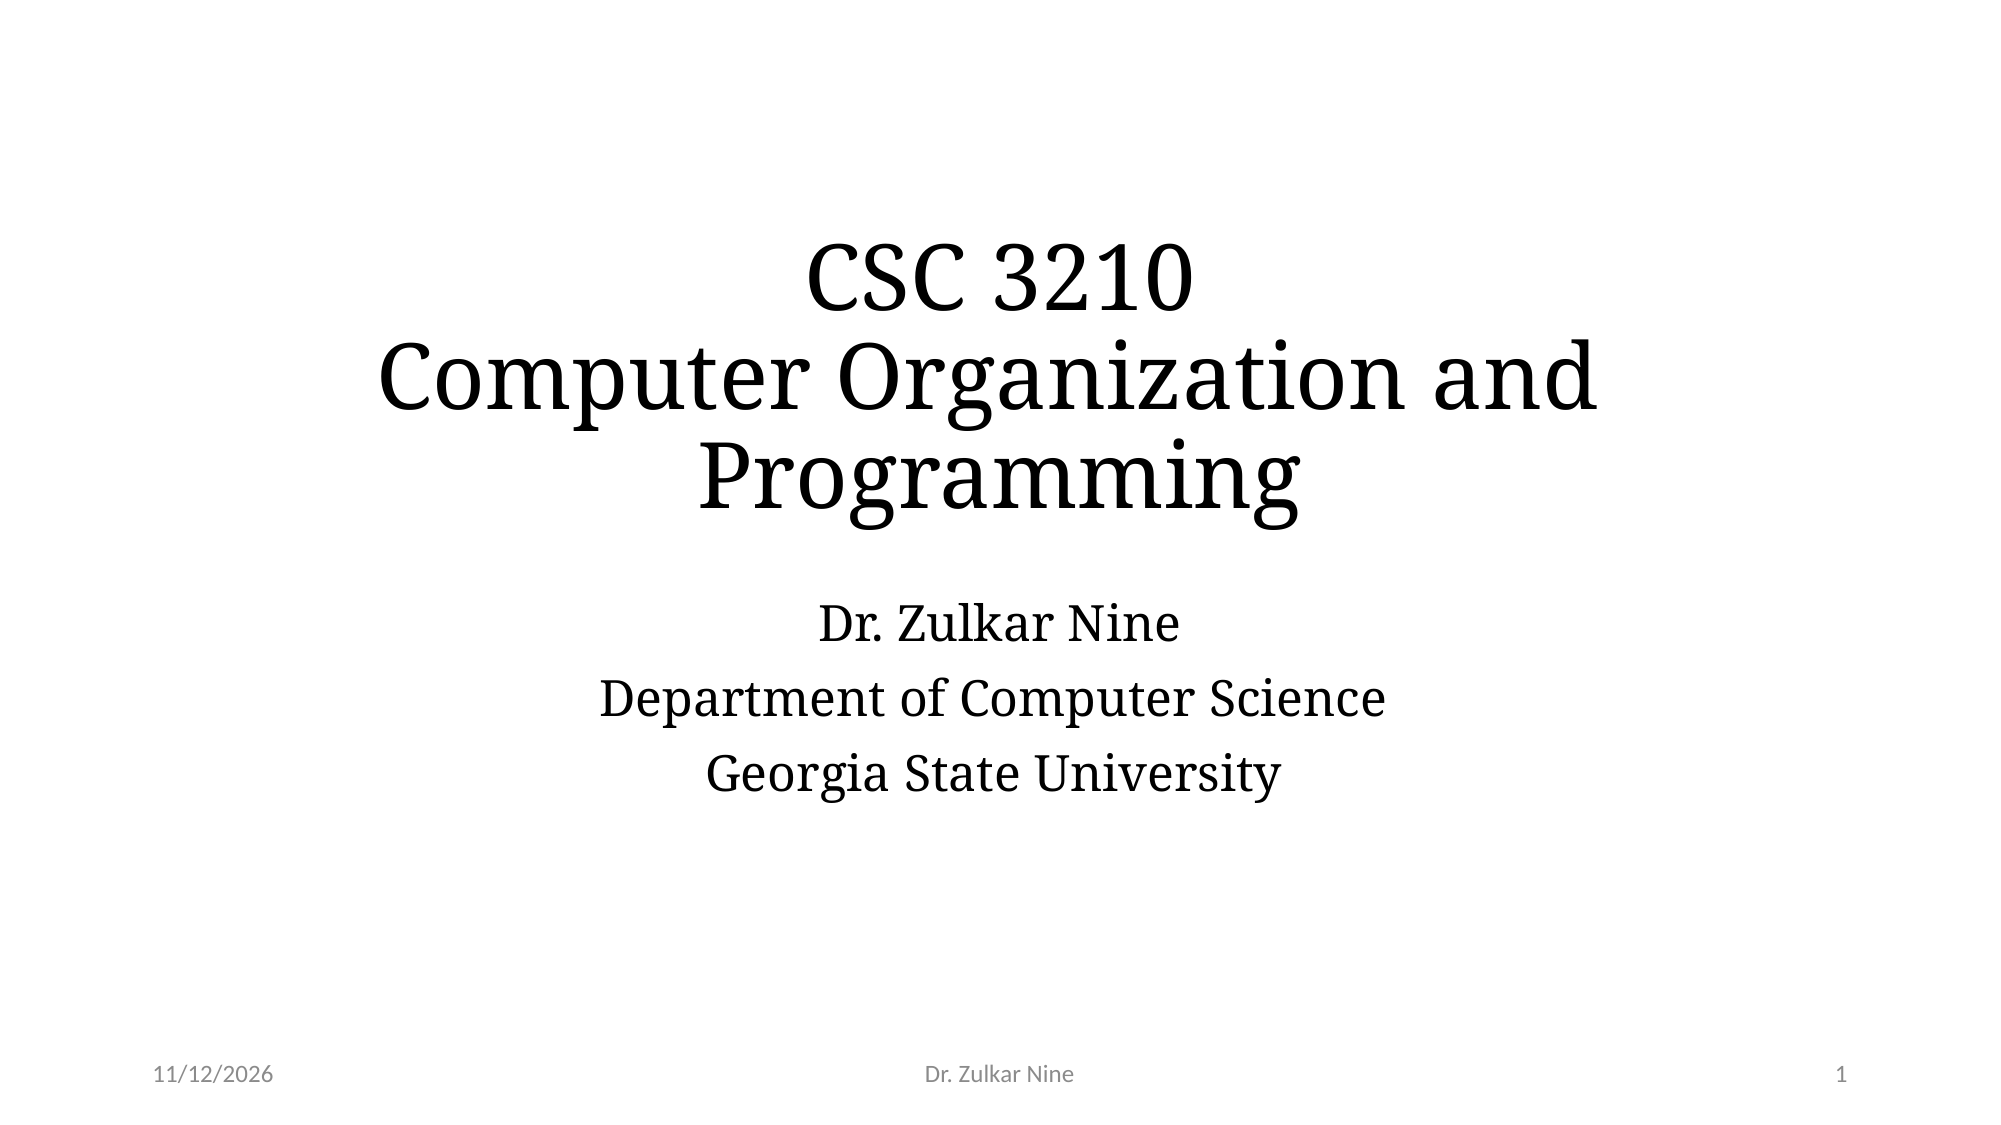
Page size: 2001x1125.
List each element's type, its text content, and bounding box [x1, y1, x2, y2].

title CSC 3210 Computer Organization and Programming [249, 184, 1750, 576]
slide_number 1 [1412, 1042, 1863, 1103]
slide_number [137, 1042, 588, 1103]
footer Dr. Zulkar Nine [662, 1042, 1338, 1103]
subtitle Dr. Zulkar Nine Department of Computer Science Georgia State University [249, 590, 1750, 863]
